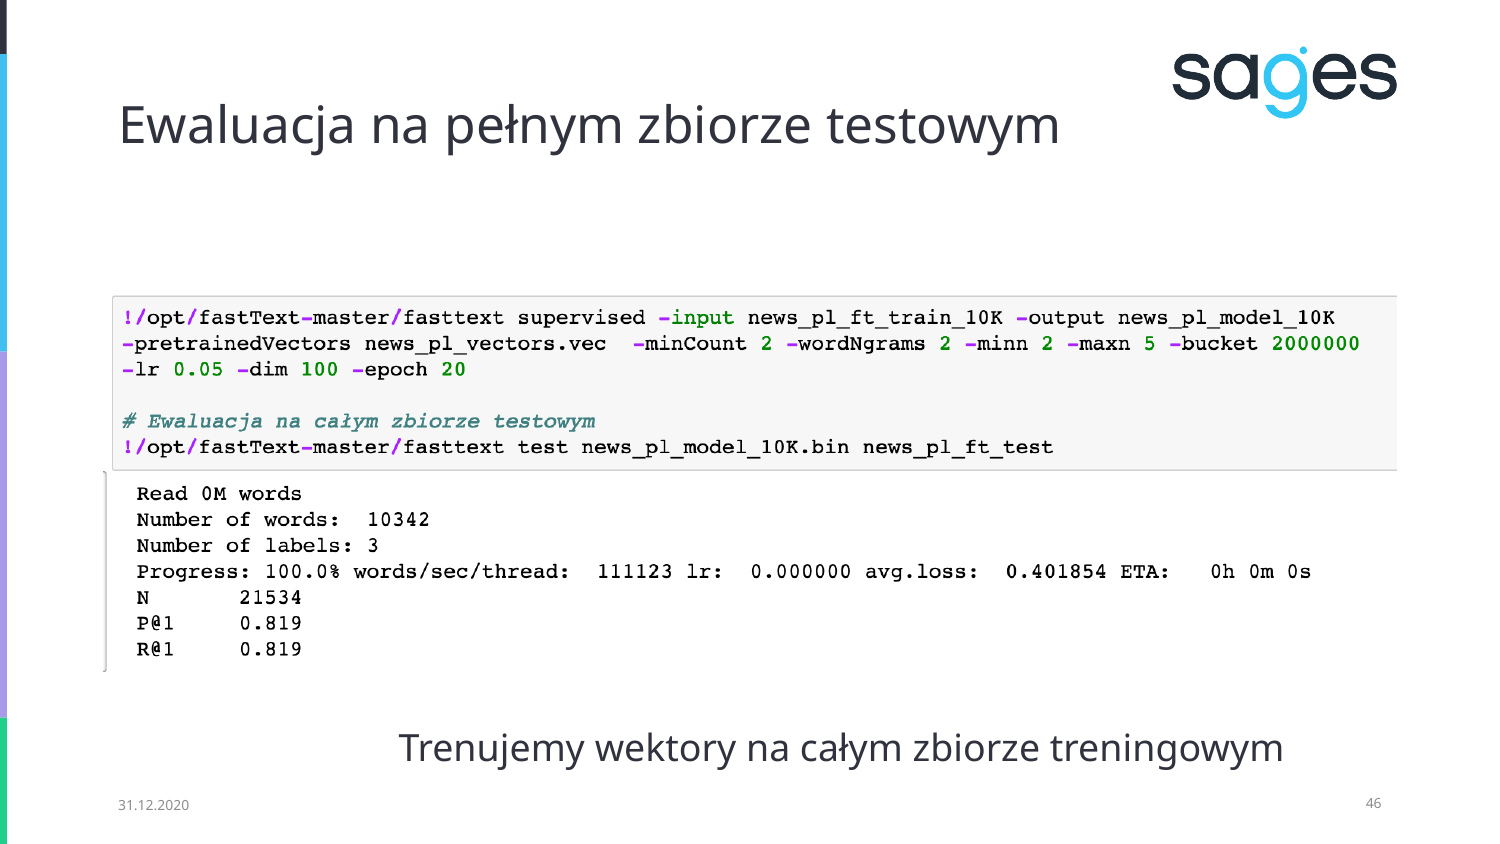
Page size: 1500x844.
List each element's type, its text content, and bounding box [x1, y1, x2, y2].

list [102, 289, 1398, 678]
title Ewaluacja na pełnym zbiorze testowym [103, 44, 1397, 208]
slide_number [103, 782, 441, 827]
slide_number ‹#› [1059, 782, 1397, 827]
text_box Trenujemy wektory na całym zbiorze treningowym [383, 715, 1449, 776]
